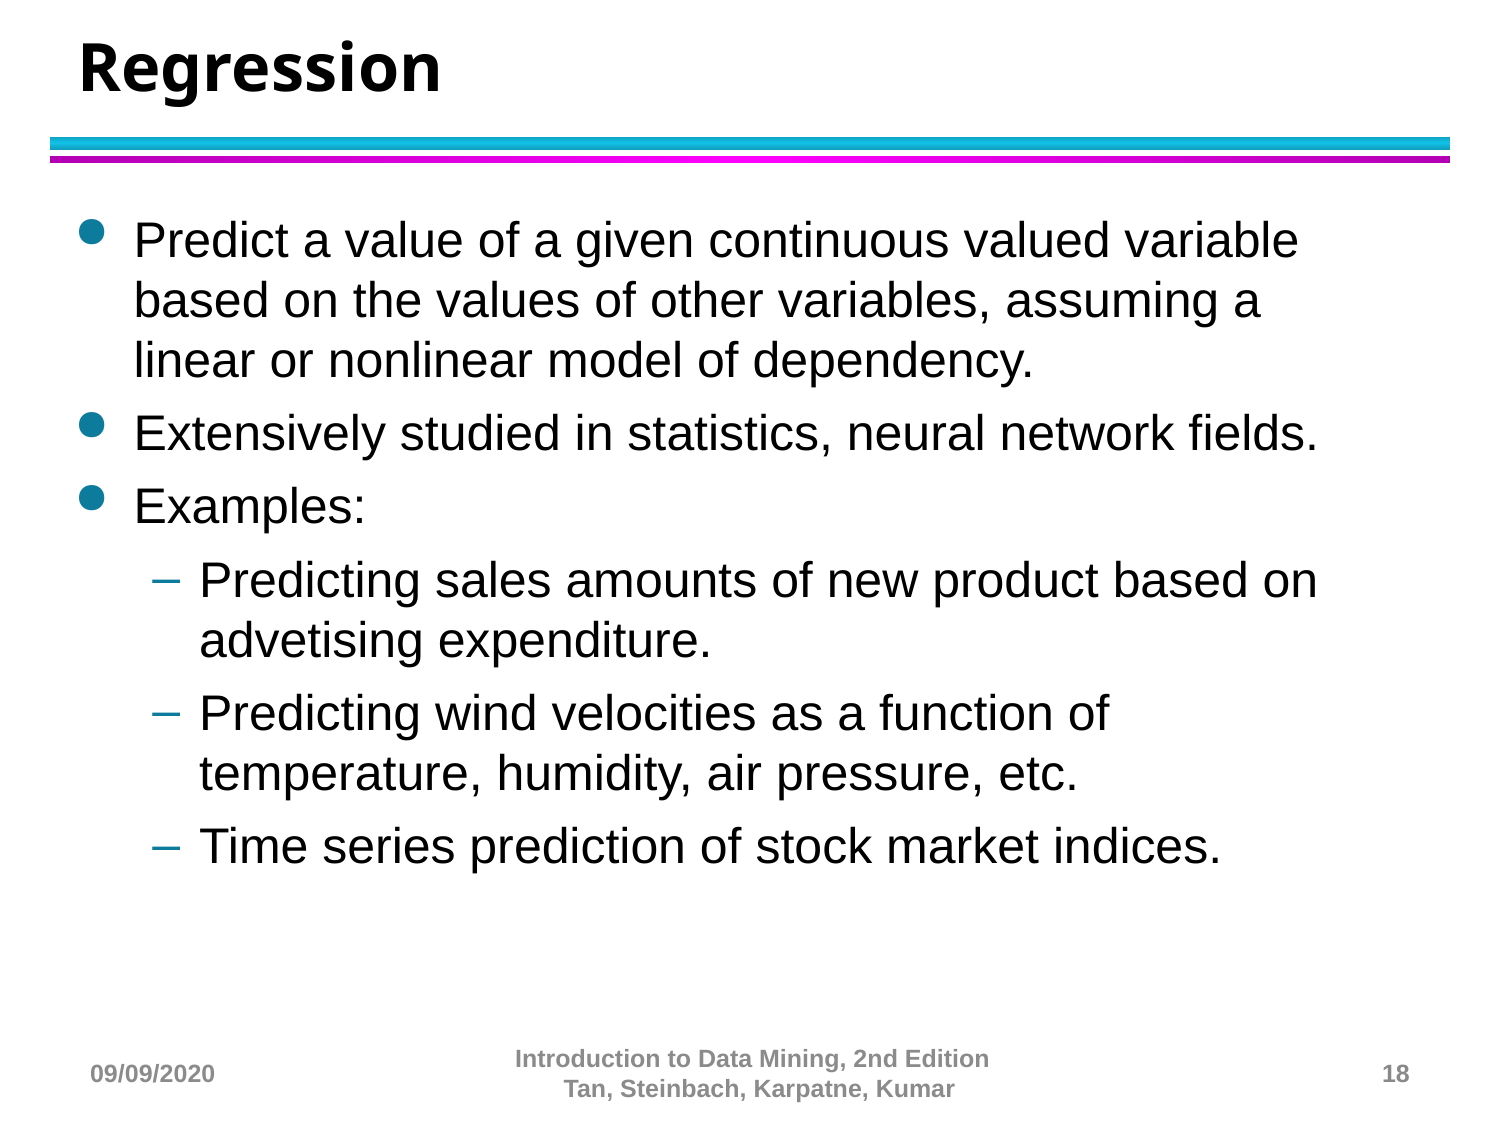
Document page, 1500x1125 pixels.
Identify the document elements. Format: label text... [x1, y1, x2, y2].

list Predict a value of a given continuous valued variable based on the values of other variables, assuming a linear or nonlinear model of dependency. Extensively studied in statistics, neural network fields. Examples: Predicting sales amounts of new product based on advetising expenditure. Predicting wind velocities as a function of temperature, humidity, air pressure, etc. Time series prediction of stock market indices. [62, 200, 1413, 904]
slide_number 18 [1074, 1042, 1425, 1103]
footer Introduction to Data Mining, 2nd Edition Tan, Steinbach, Karpatne, Kumar [500, 1042, 1013, 1103]
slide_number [75, 1042, 425, 1103]
title Regression [62, 24, 1421, 113]
